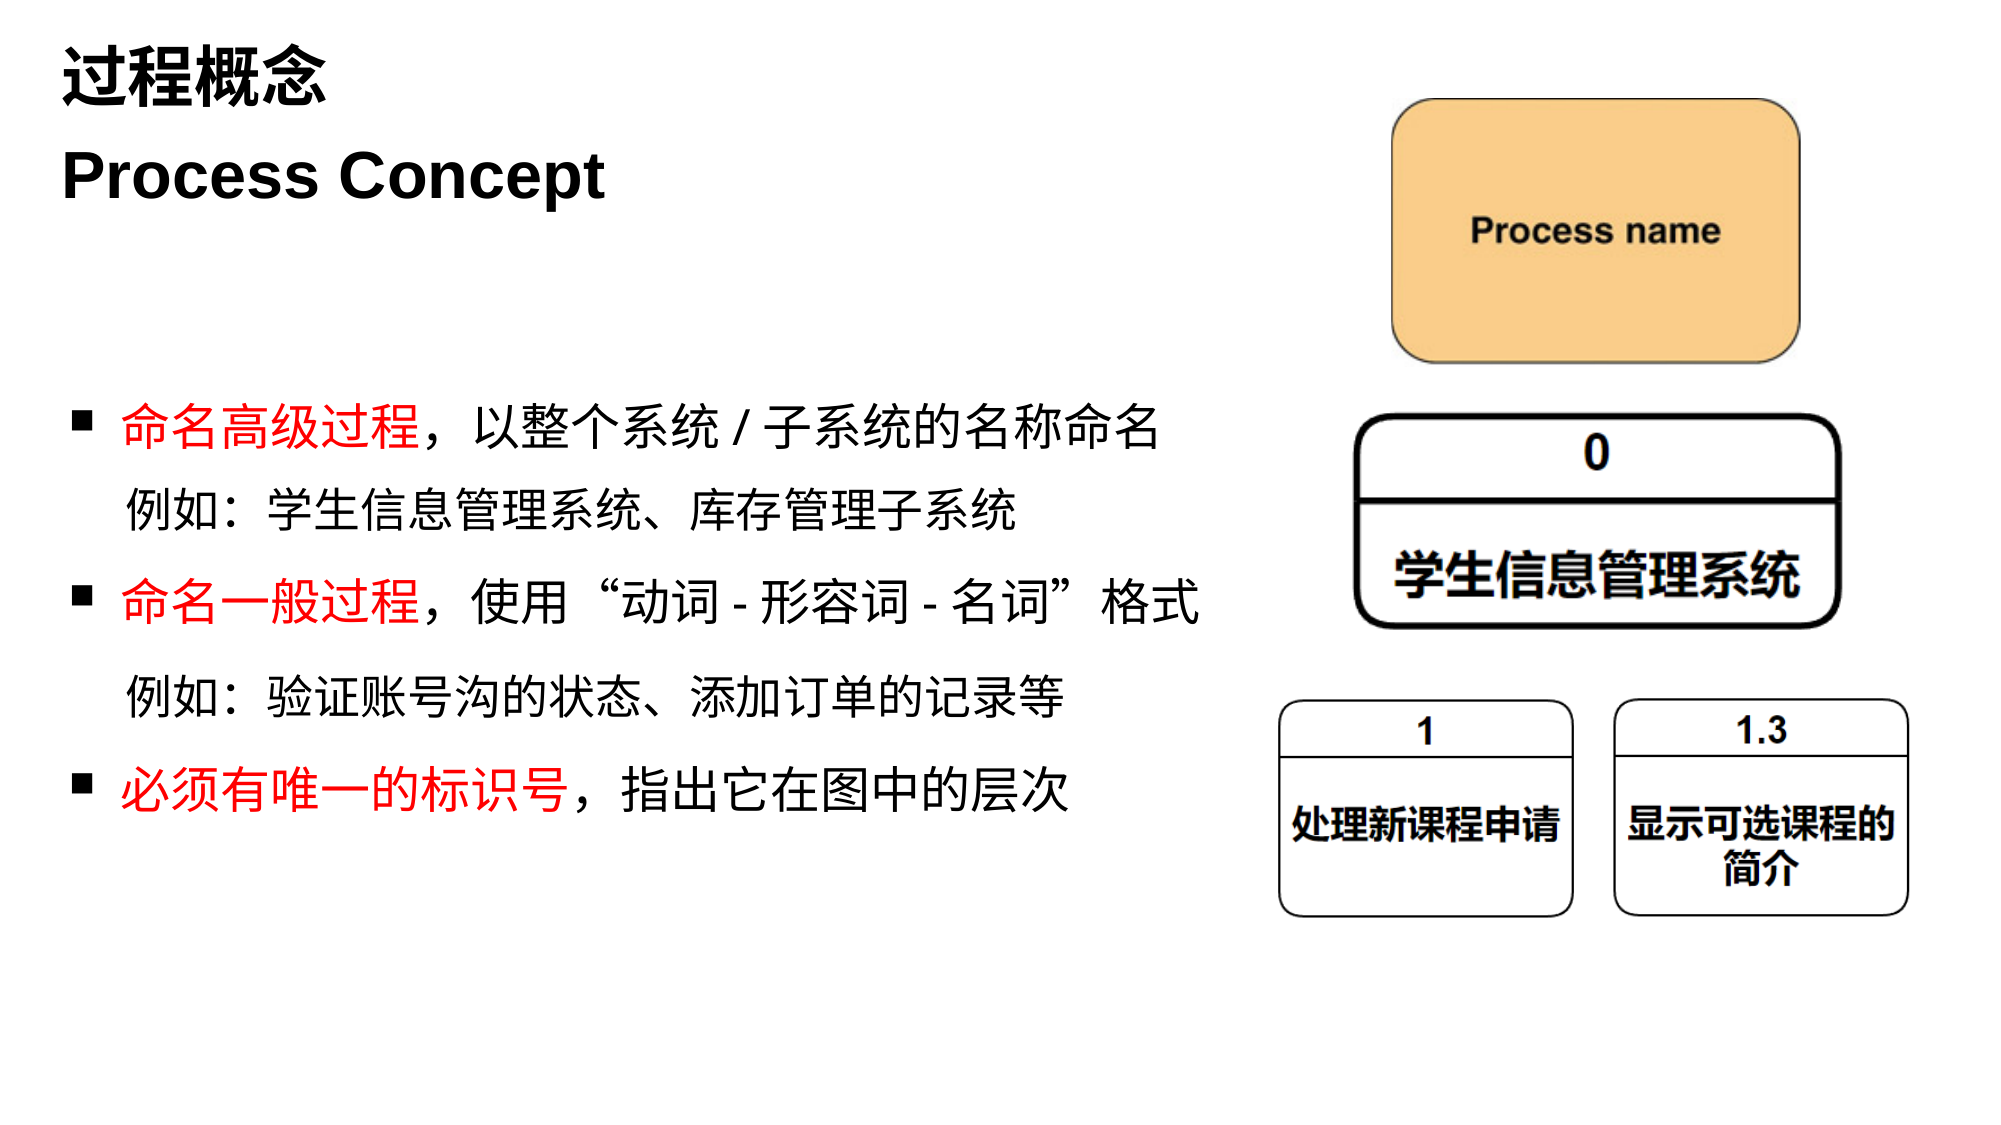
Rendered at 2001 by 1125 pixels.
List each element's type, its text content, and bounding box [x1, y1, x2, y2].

text_box 过程概念 Process Concept [46, 68, 1708, 220]
text_box 命名高级过程，以整个系统/子系统的名称命名 例如：学生信息管理系统、库存管理子系统 命名一般过程，使用“动词-形容词-名词”格式 例如：验证账号沟的状态、添加订单的记录等 必须有唯一的标识号，指出它在图中的层次 [0, 379, 1274, 1105]
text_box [1250, 98, 1943, 947]
